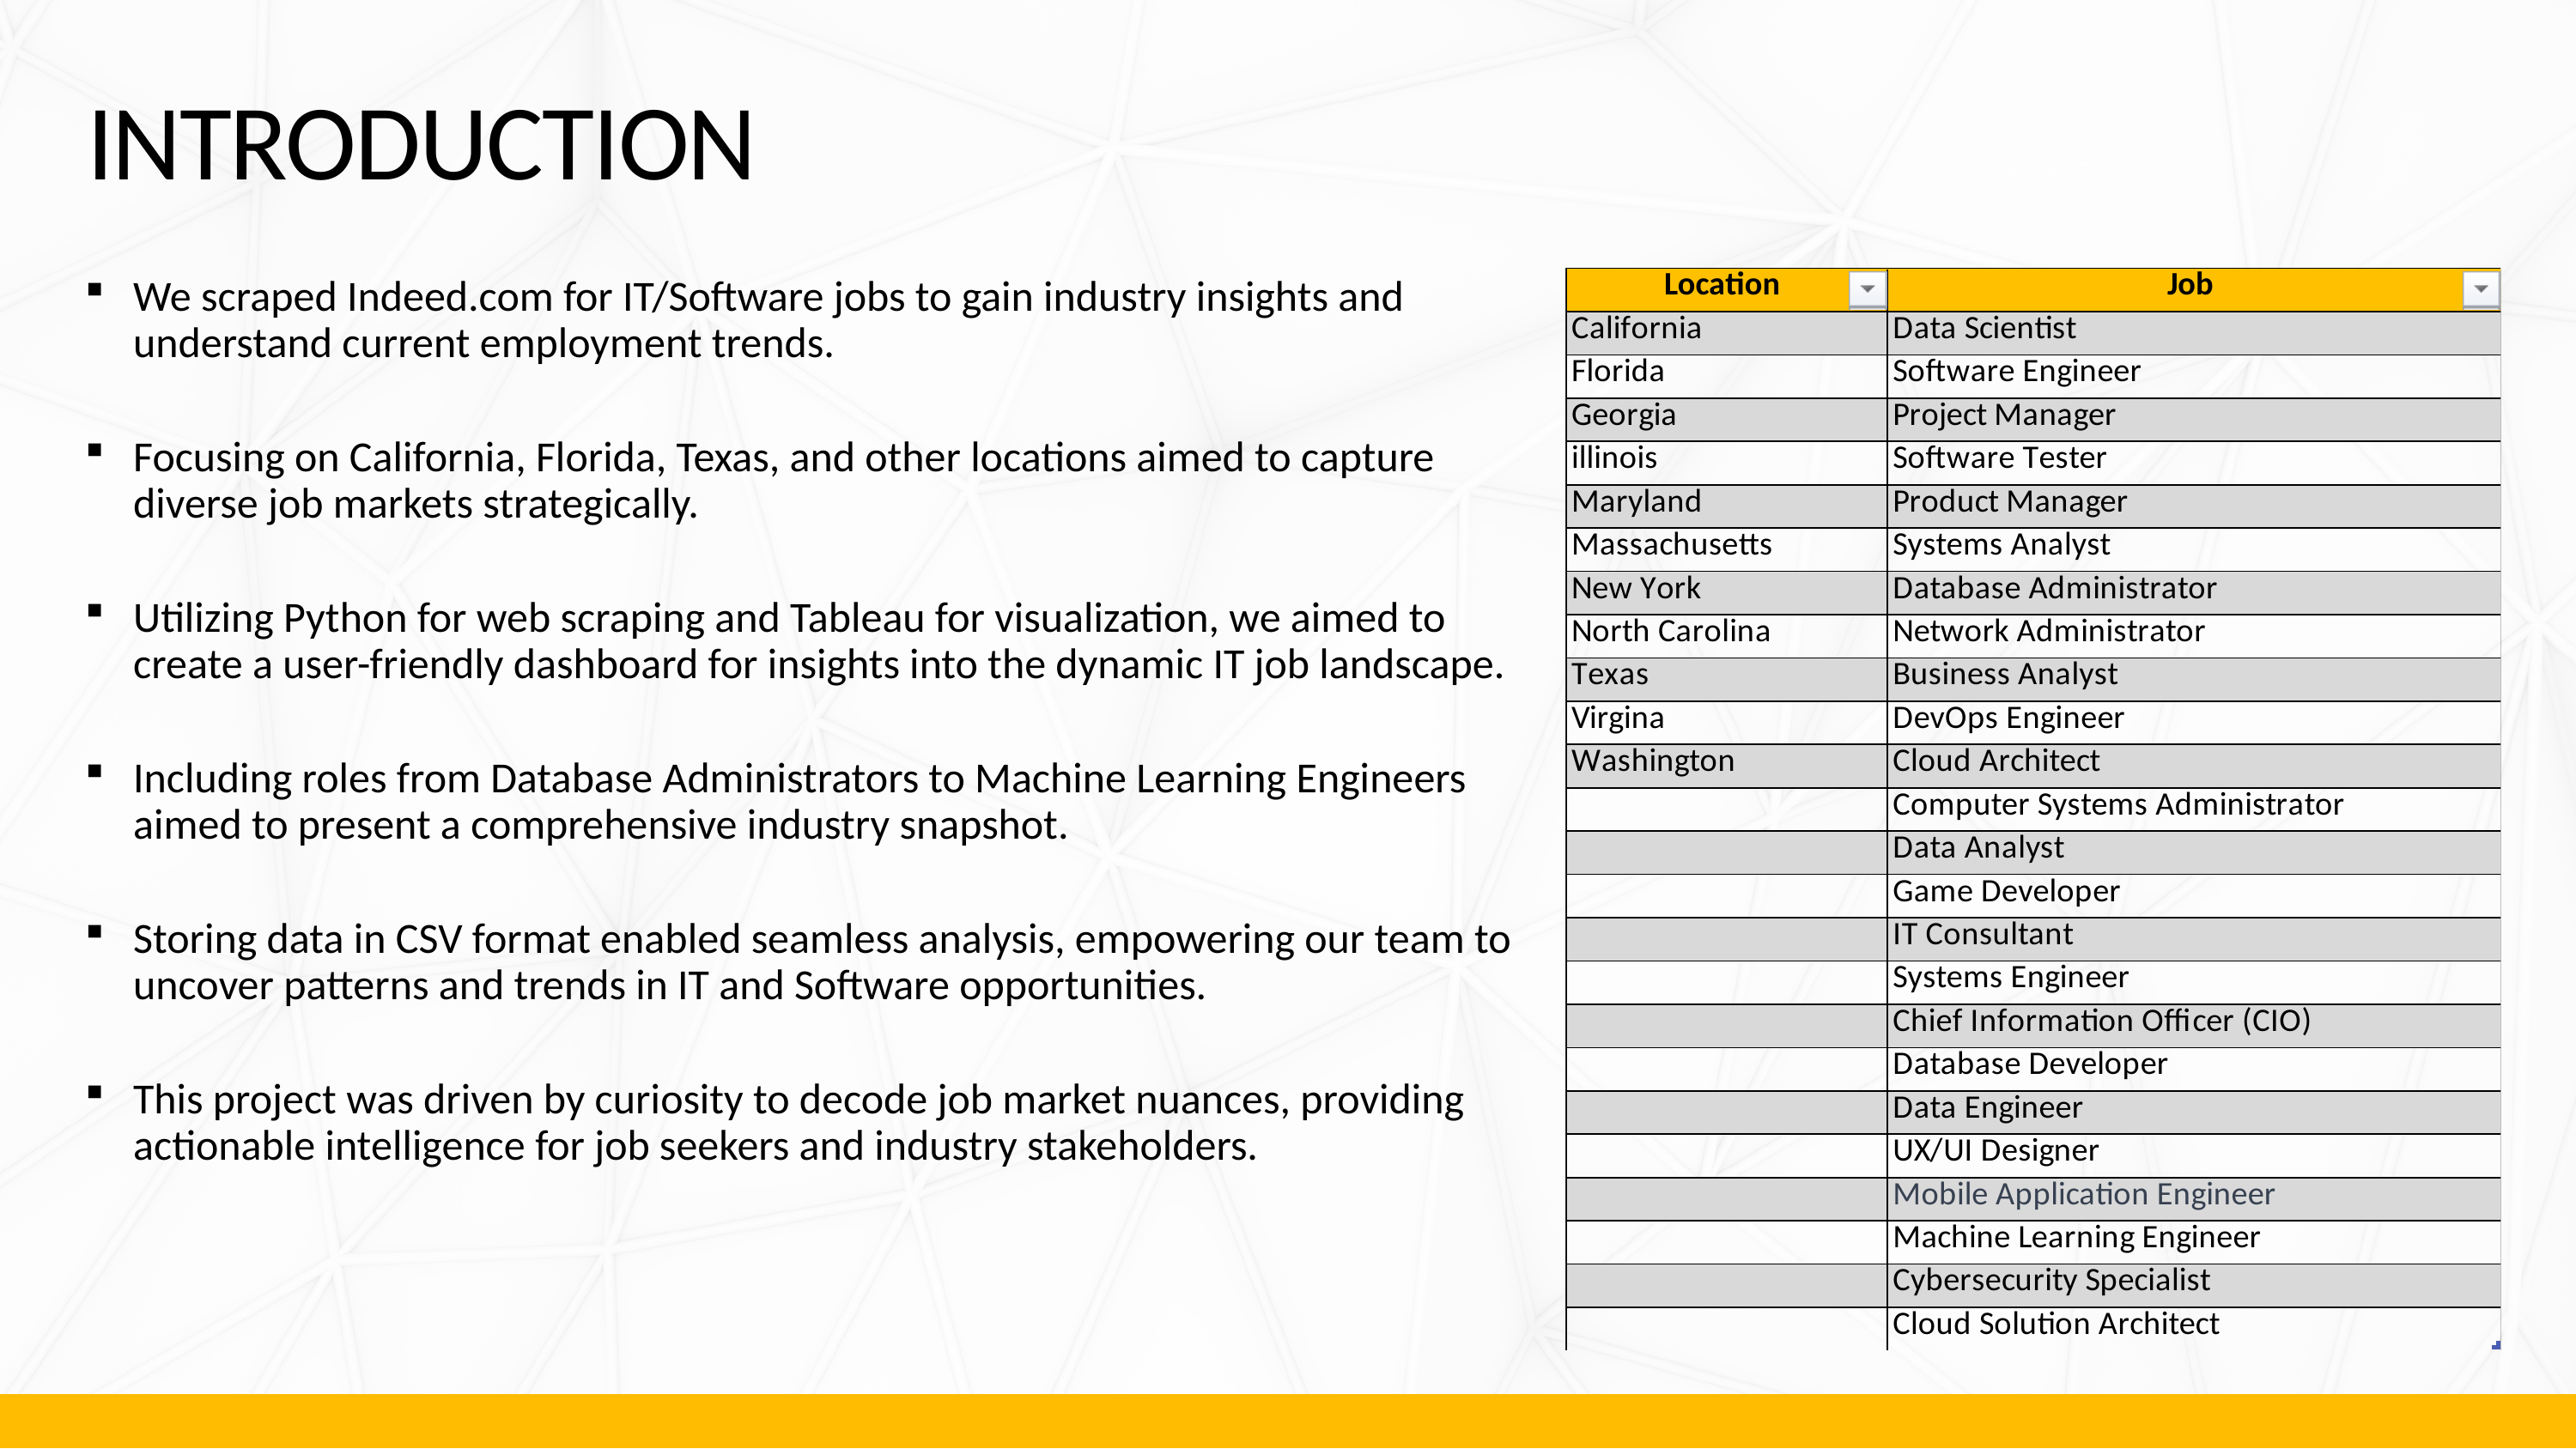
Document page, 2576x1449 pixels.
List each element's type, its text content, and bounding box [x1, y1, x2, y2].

text_box [0, 0, 2576, 1381]
text_box INTRODUCTION [74, 0, 1327, 210]
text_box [1565, 267, 2503, 1352]
text_box [429, 152, 2147, 1297]
text_box We scraped Indeed.com for IT/Software jobs to gain industry insights and understand current employment trends. Focusing on California, Florida, Texas, and other locations aimed to capture diverse job markets strategically. Utilizing Python for web scraping and Tableau for visualization, we aimed to create a user-friendly dashboard for insights into the dynamic IT job landscape. Including roles from Database Administrators to Machine Learning Engineers aimed to present a comprehensive industry snapshot. Storing data in CSV format enabled seamless analysis, empowering our team to uncover patterns and trends in IT and Software opportunities. This project was driven by curiosity to decode job market nuances, providing actionable intelligence for job seekers and industry stakeholders. [56, 267, 429, 1230]
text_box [0, 1383, 2576, 1449]
